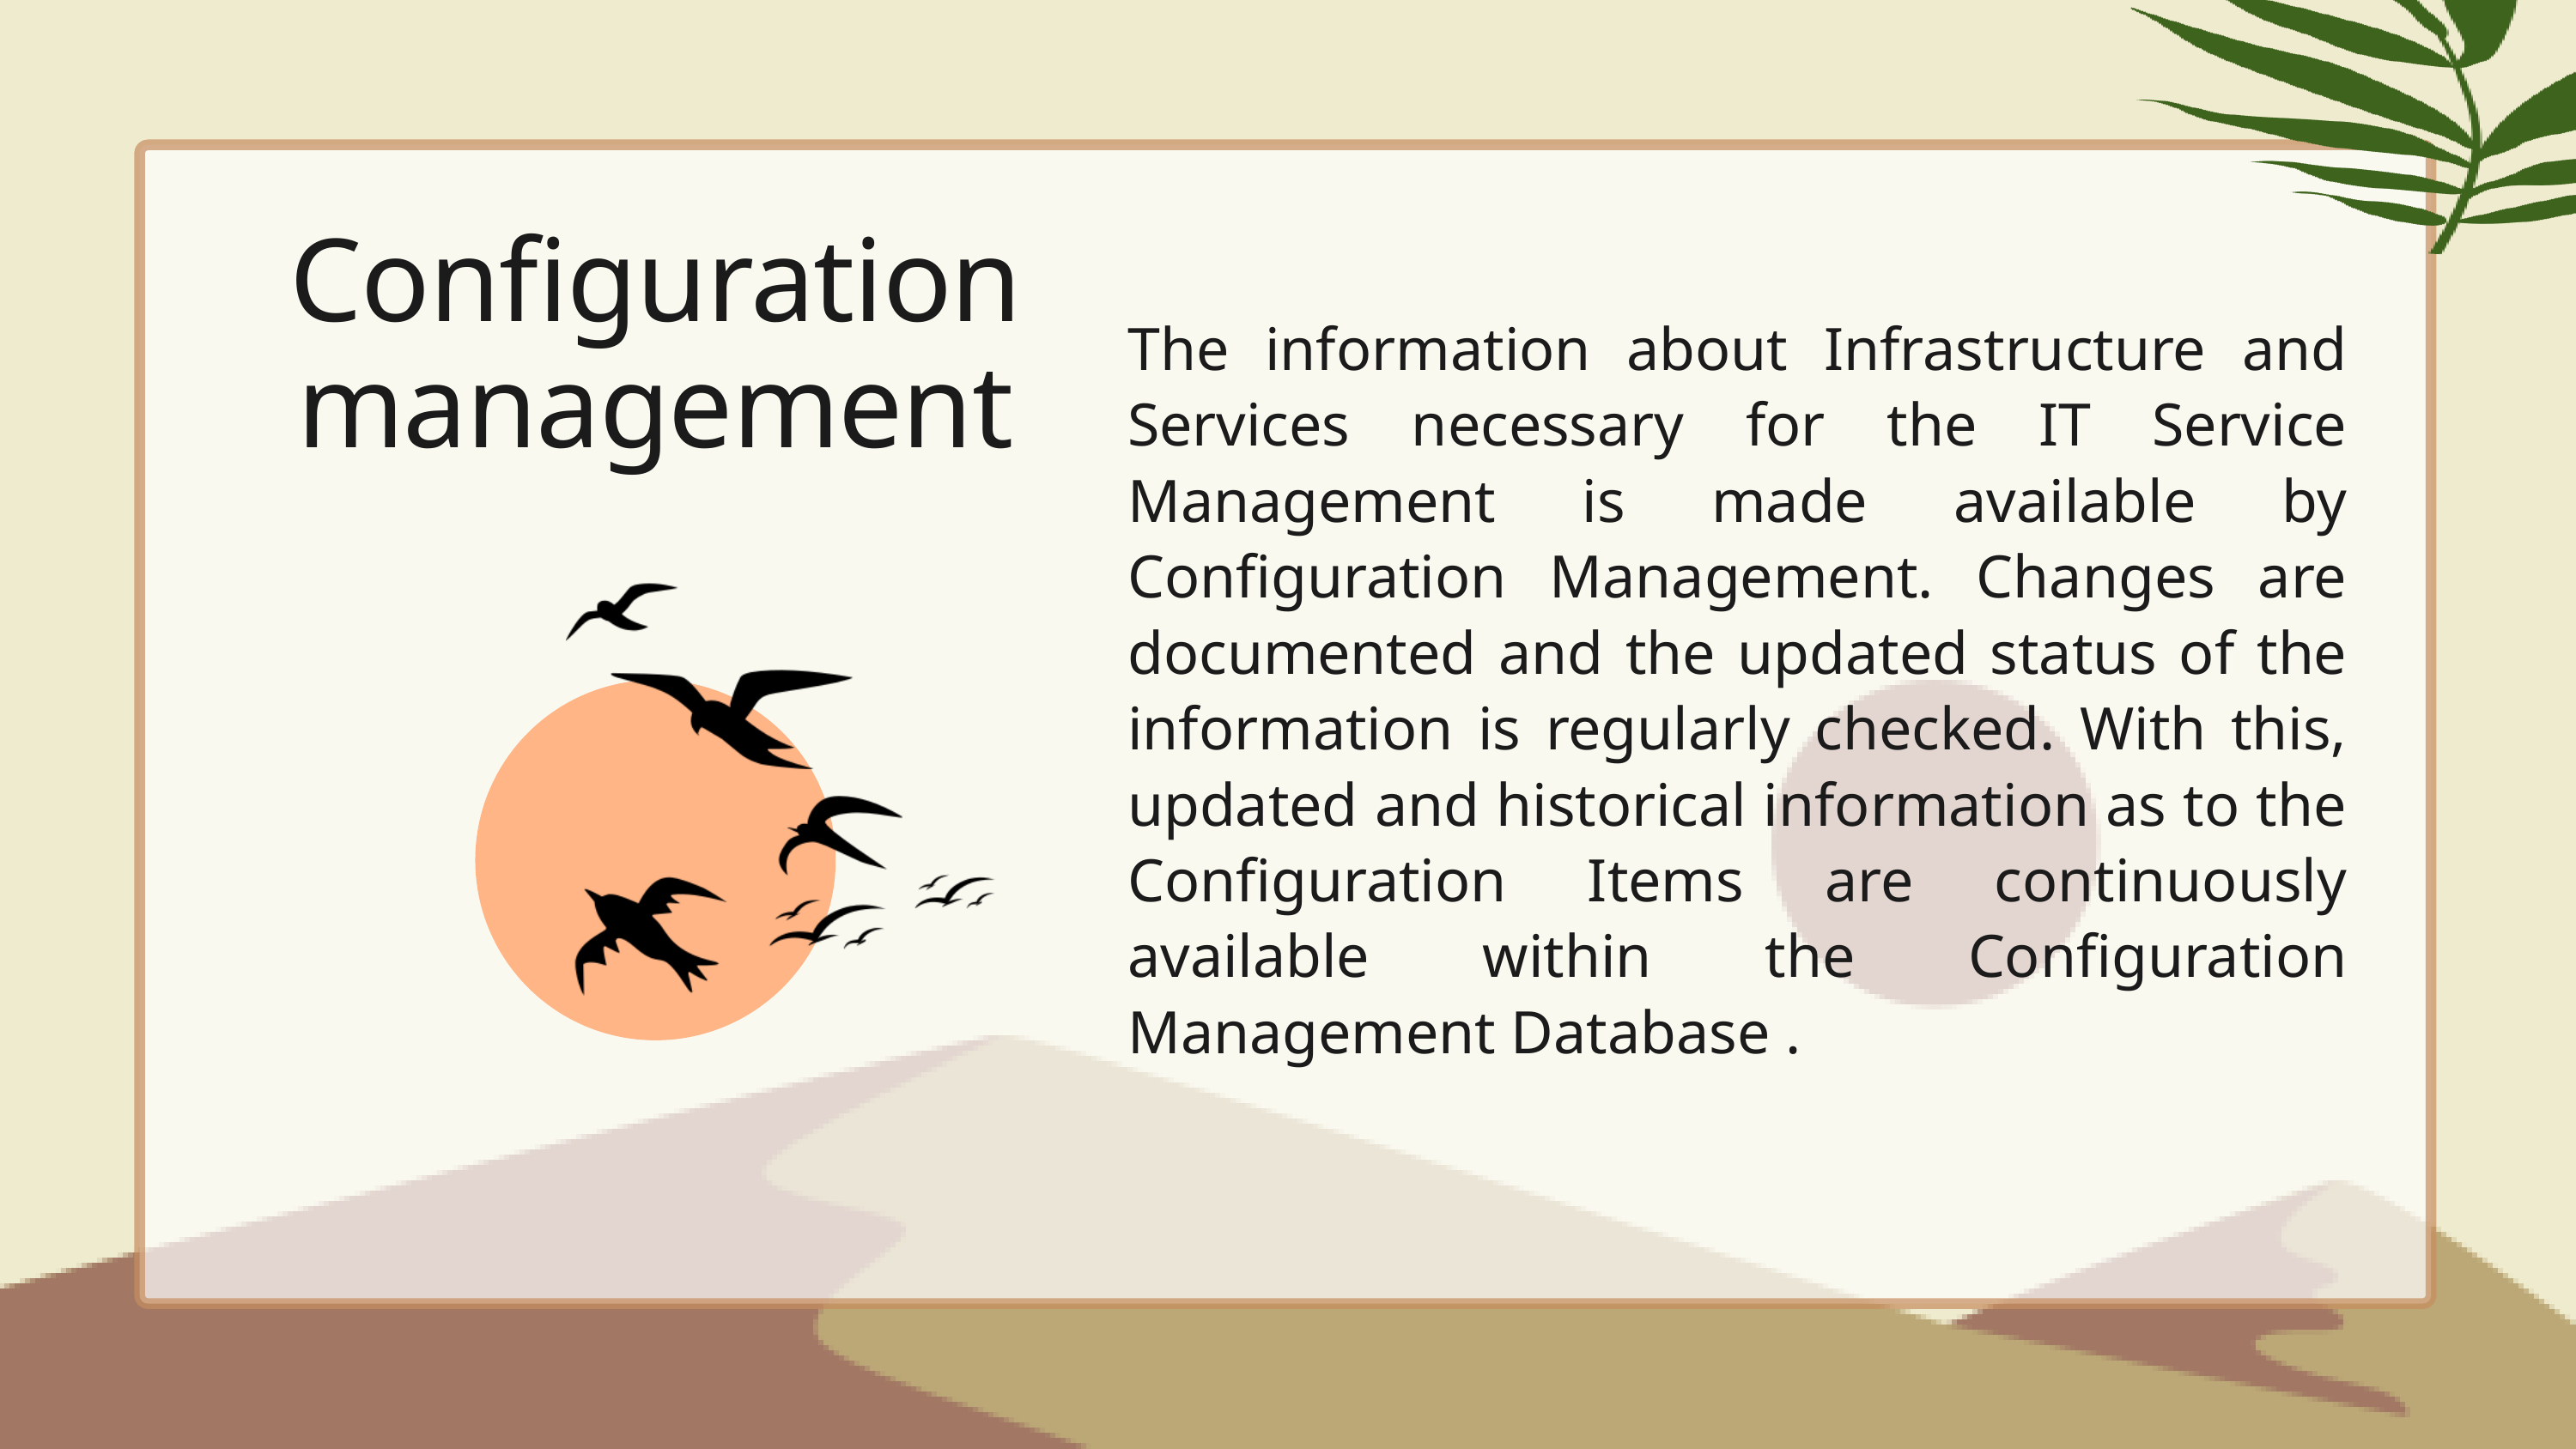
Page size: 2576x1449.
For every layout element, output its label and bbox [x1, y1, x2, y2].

text_box [0, 680, 2576, 1449]
text_box [475, 679, 836, 1041]
text_box [2123, 0, 2576, 262]
text_box [139, 144, 2432, 1304]
